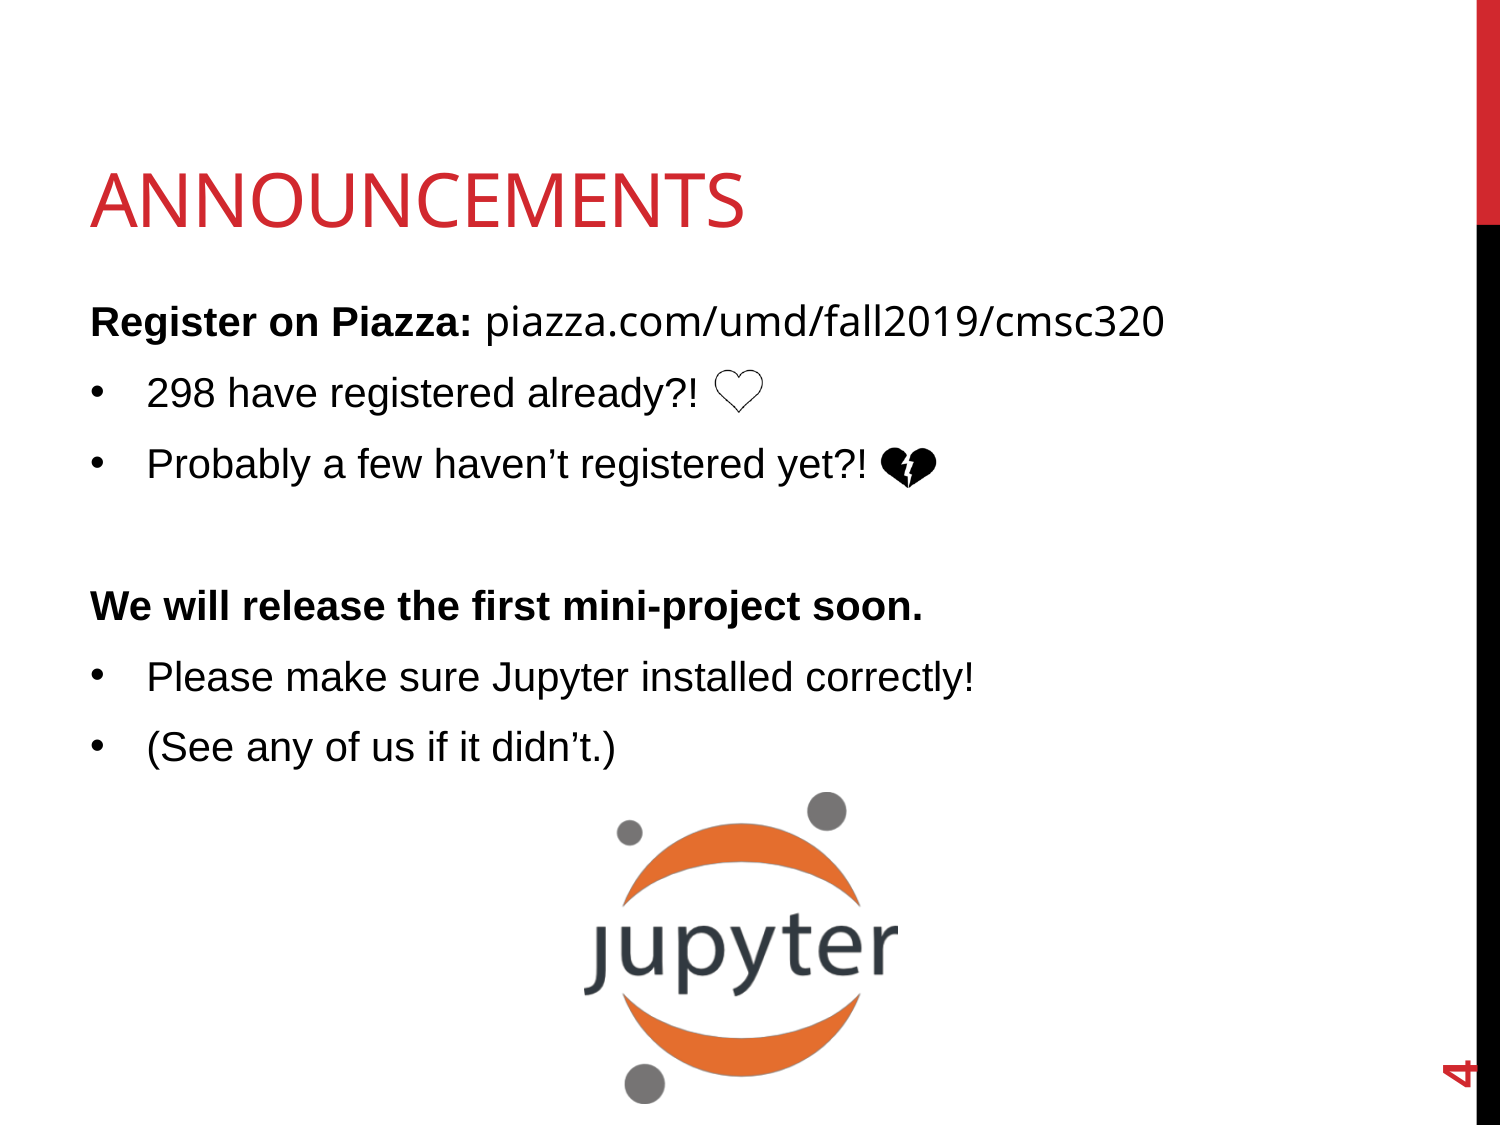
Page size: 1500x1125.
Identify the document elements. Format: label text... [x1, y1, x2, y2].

title Announcements [75, 25, 1025, 250]
picture [712, 367, 765, 416]
picture [584, 792, 898, 1104]
slide_number 4 [1427, 887, 1488, 1104]
list Register on Piazza: piazza.com/umd/fall2019/cmsc320 298 have registered already?! Probably a few haven’t registered yet?! We will release the first mini-project soon. Please make sure Jupyter installed correctly! (See any of us if it didn’t.) [75, 287, 1325, 1005]
picture [877, 436, 940, 499]
